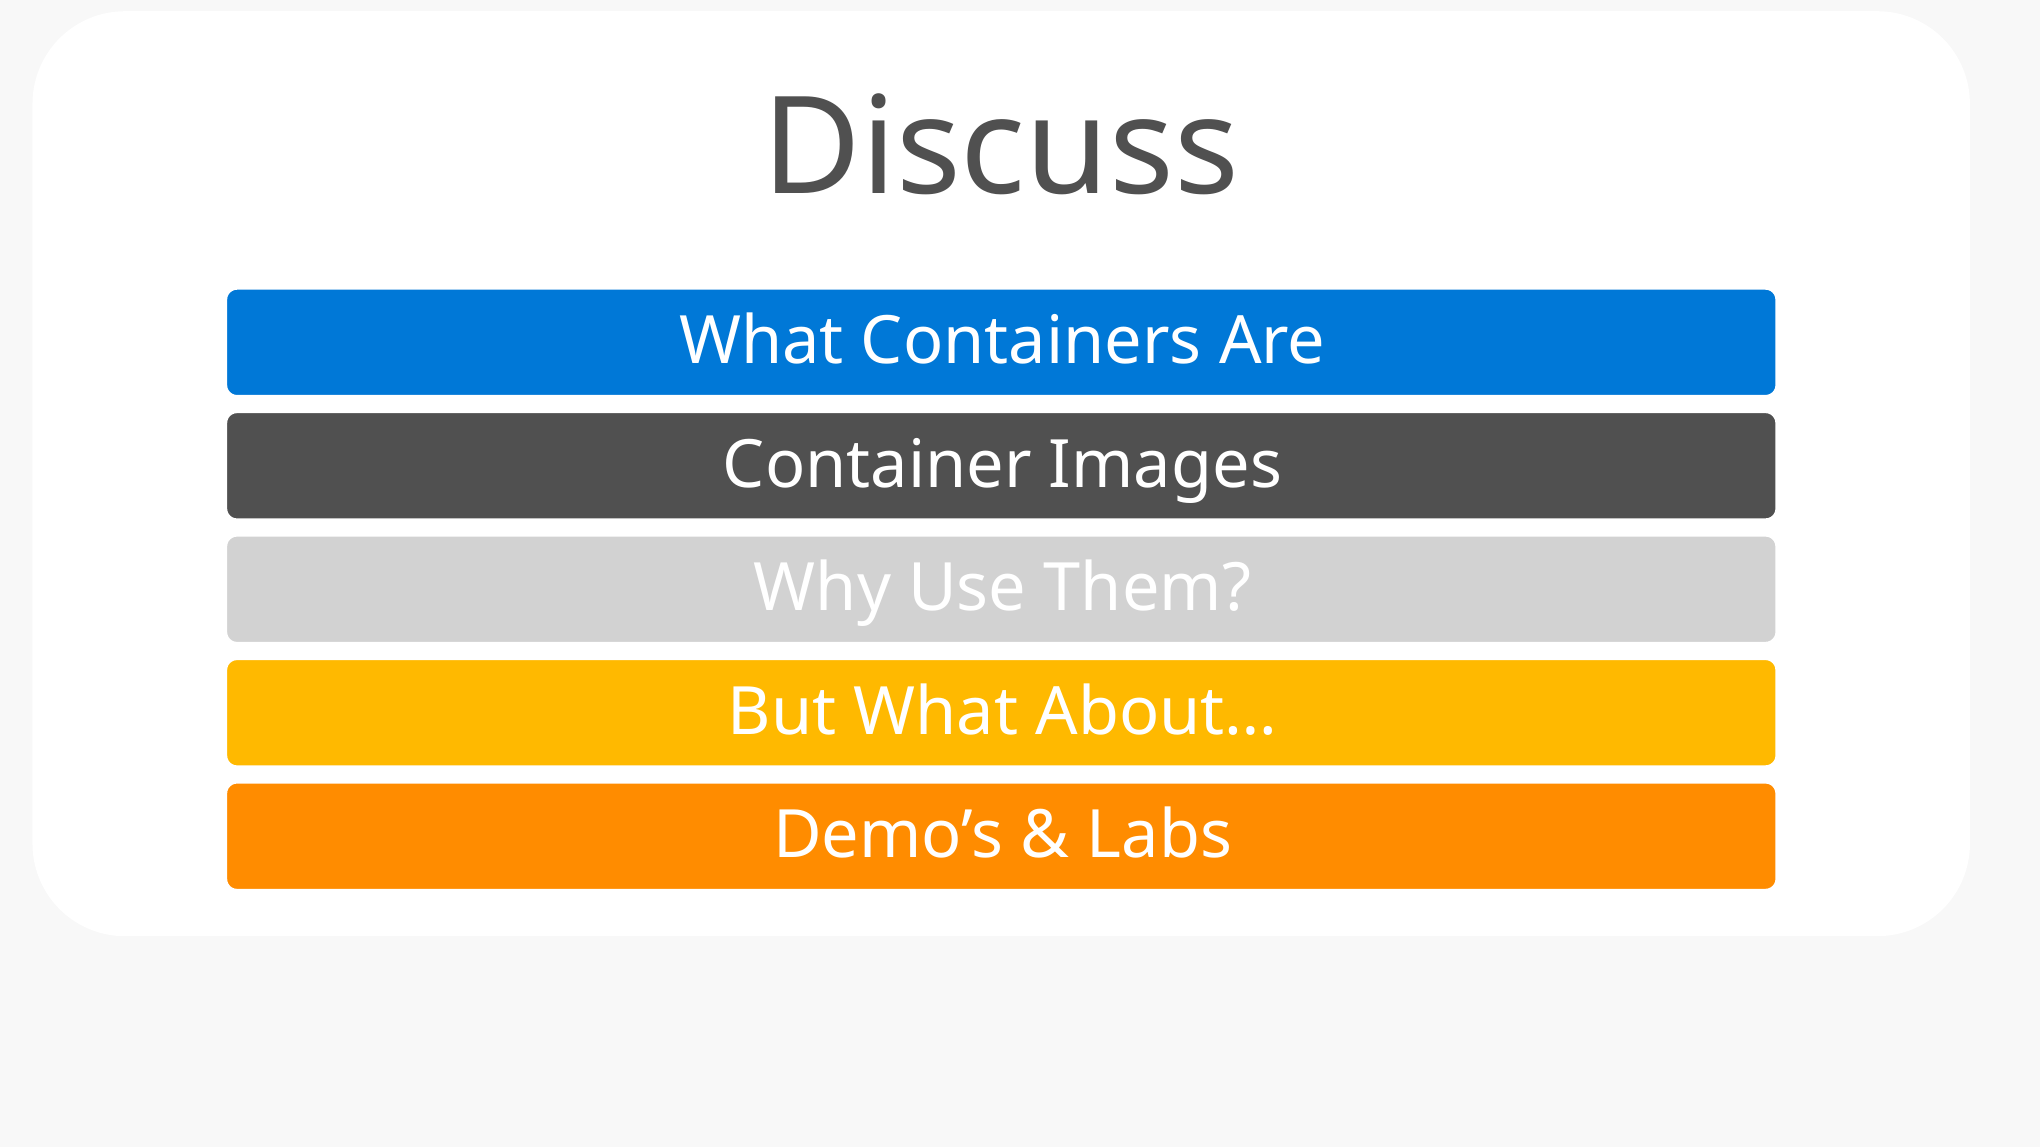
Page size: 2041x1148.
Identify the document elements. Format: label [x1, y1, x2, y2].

text_box [32, 10, 1971, 937]
